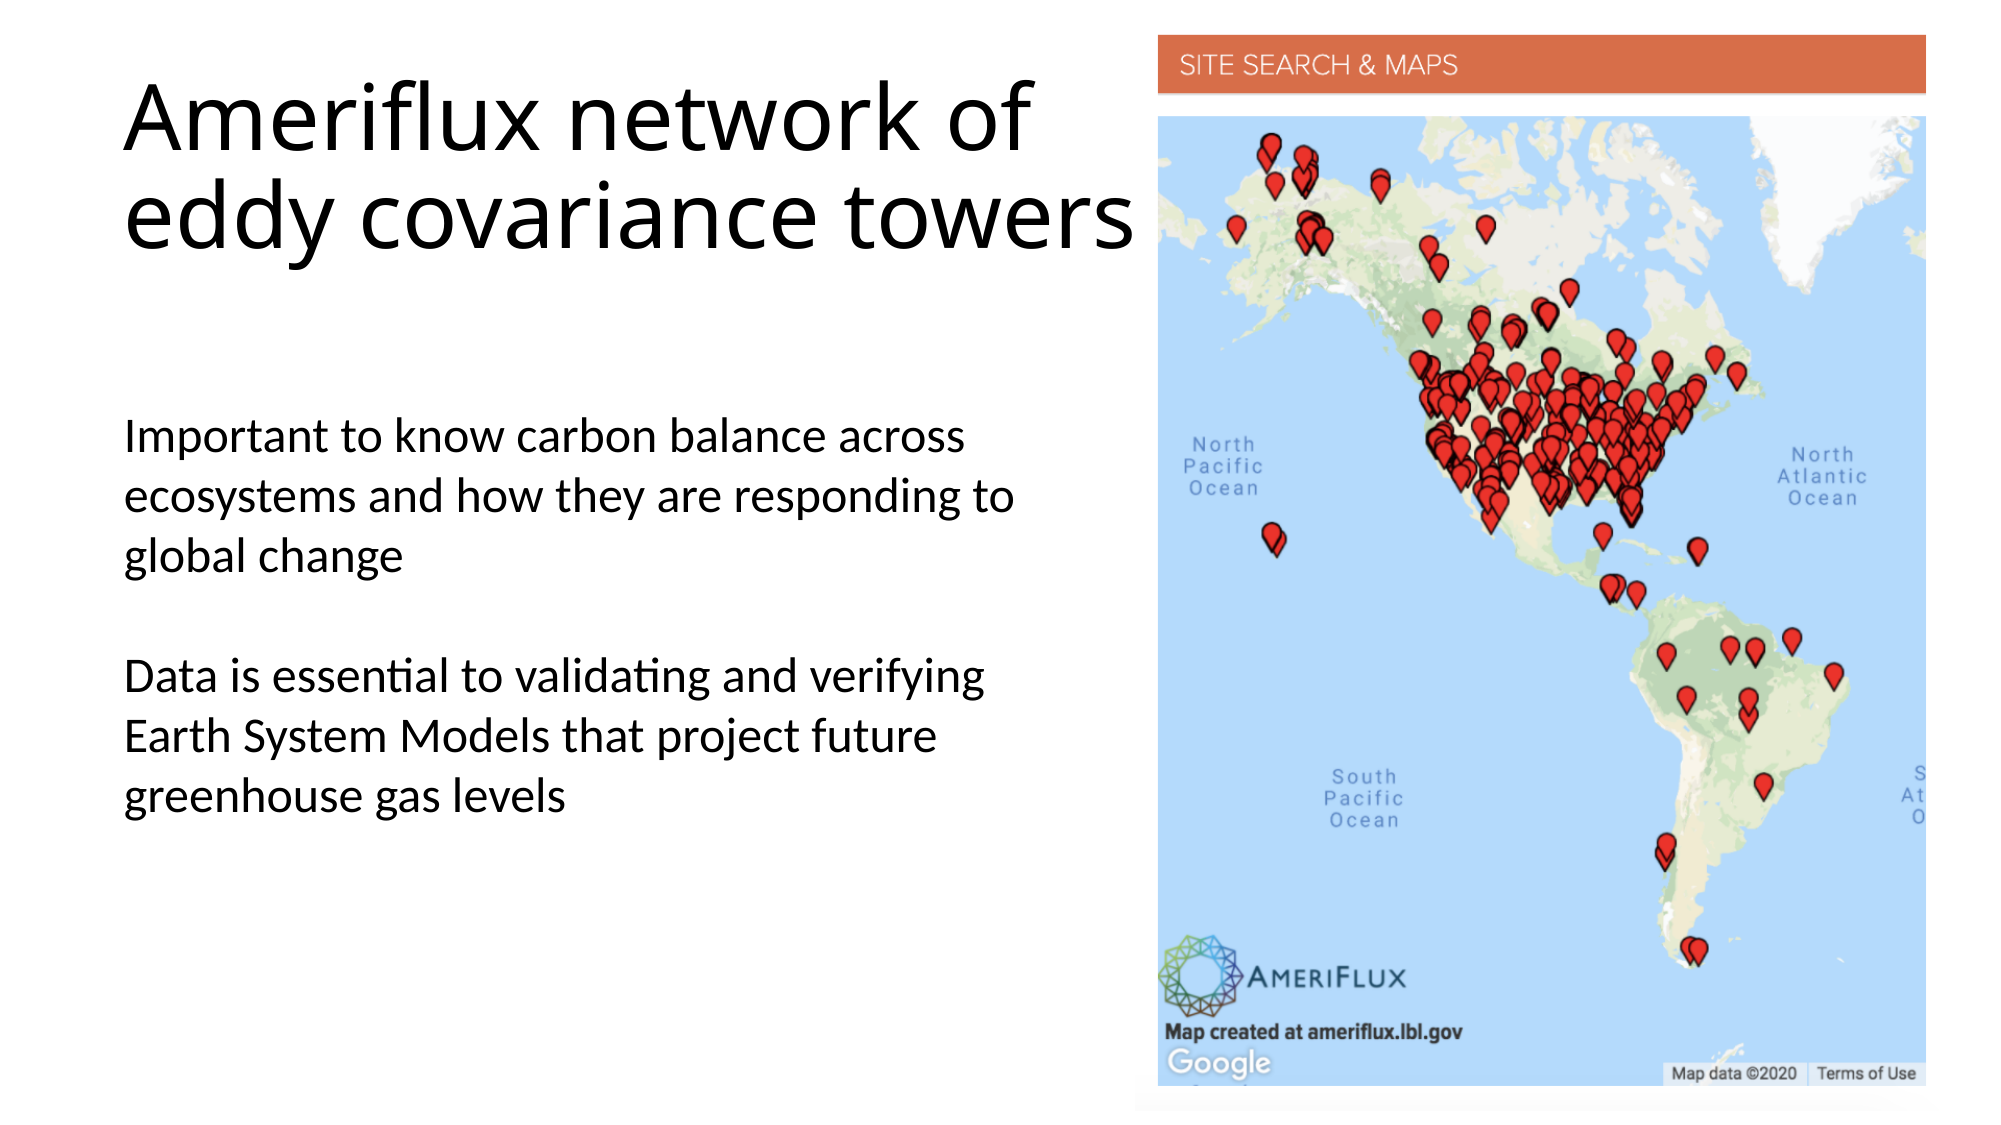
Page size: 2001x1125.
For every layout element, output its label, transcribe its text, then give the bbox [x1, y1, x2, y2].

text_box Ameriflux network of eddy covariance towers [109, 63, 1135, 206]
picture [1135, 14, 1949, 1111]
text_box Important to know carbon balance across ecosystems and how they are responding to global change Data is essential to validating and verifying Earth System Models that project future greenhouse gas levels [109, 394, 1036, 830]
